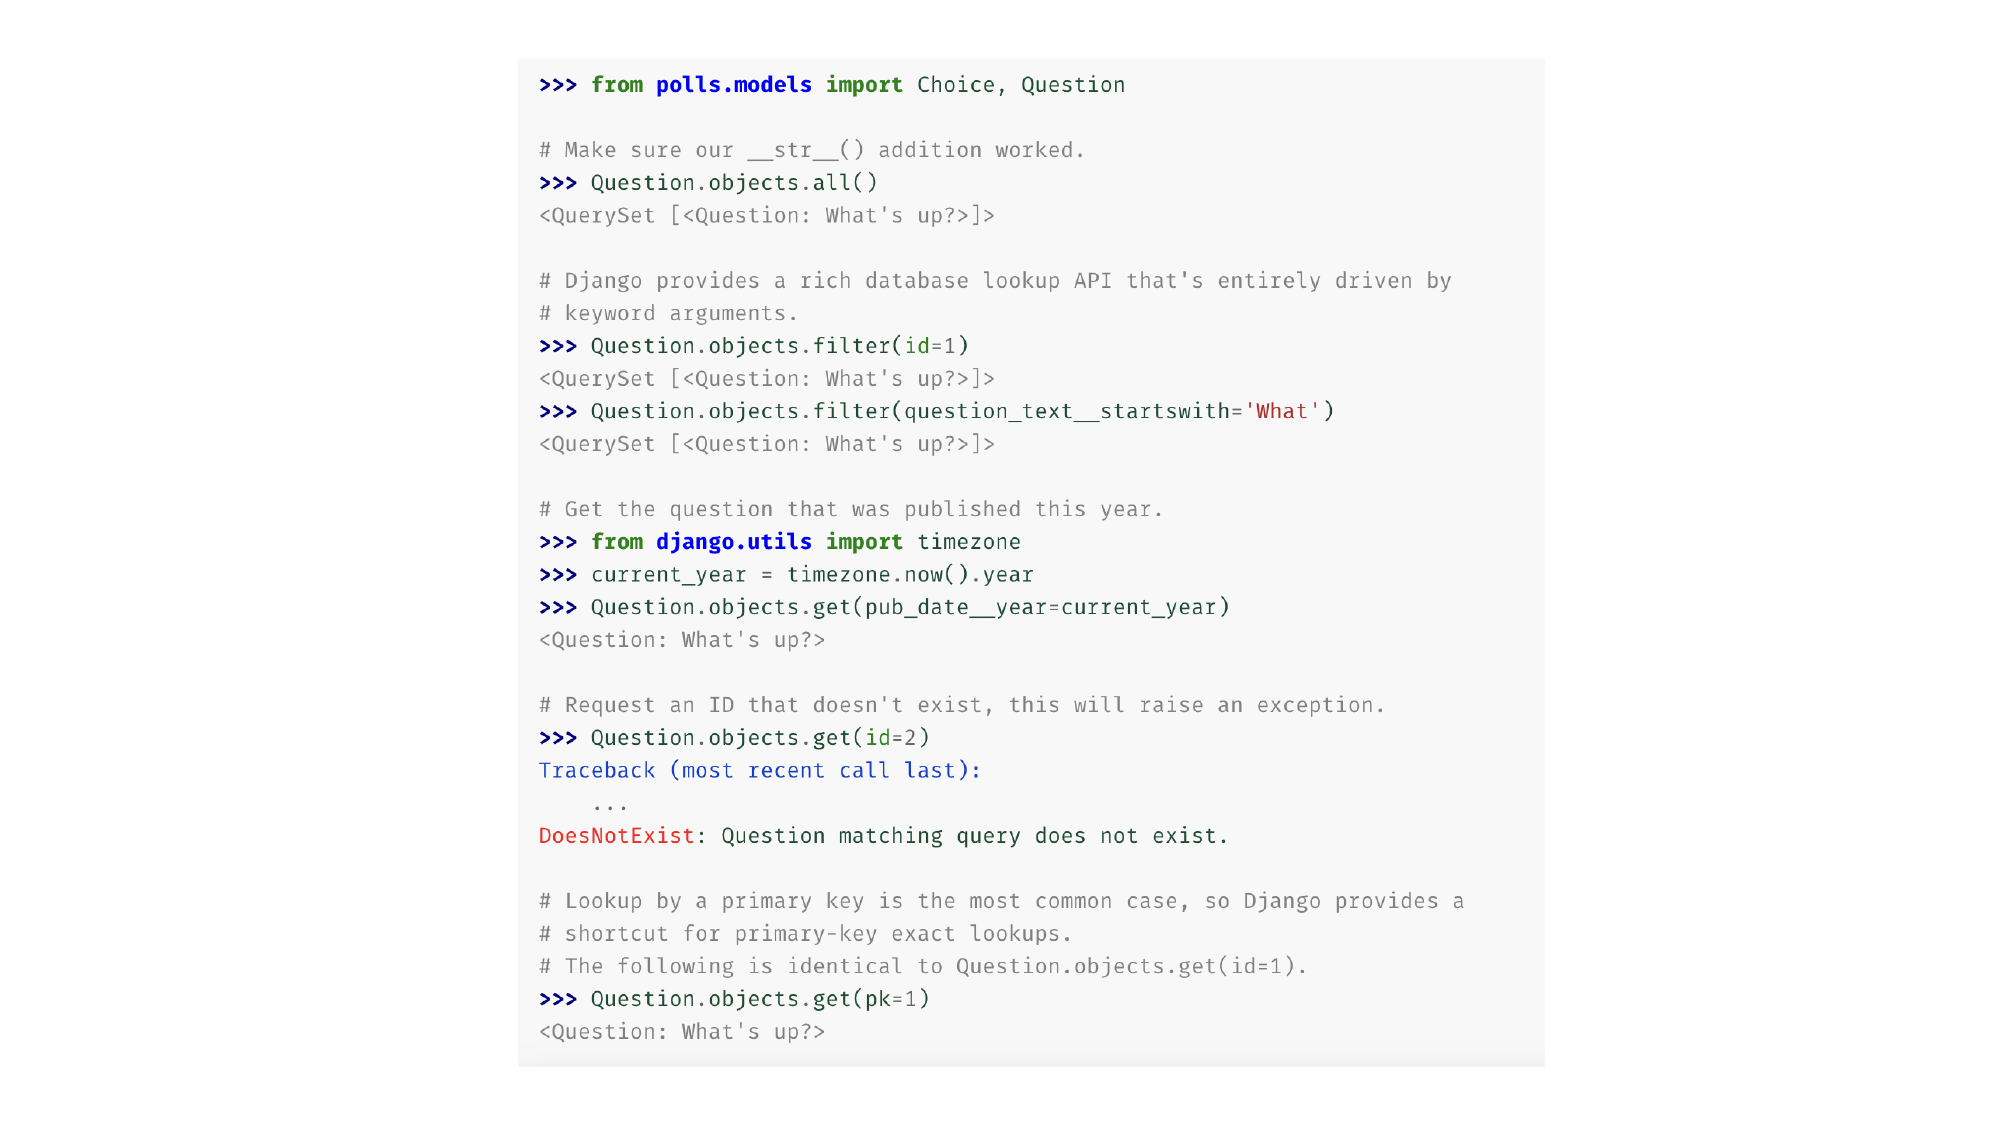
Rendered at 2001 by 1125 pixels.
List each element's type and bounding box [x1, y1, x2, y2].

list [518, 58, 1545, 1067]
